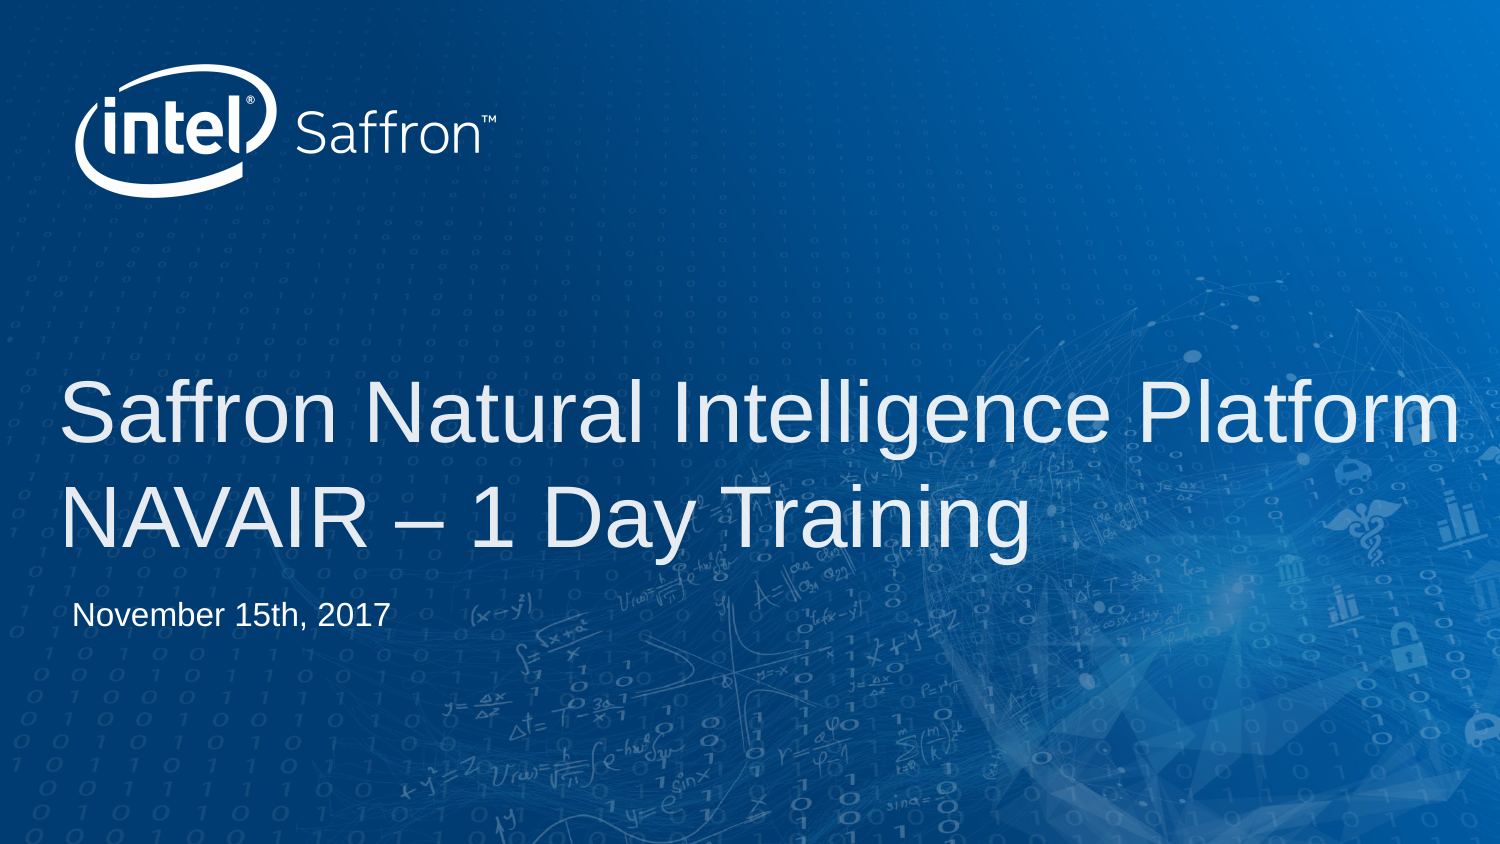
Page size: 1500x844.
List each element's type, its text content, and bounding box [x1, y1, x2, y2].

picture [0, 0, 1500, 844]
title Saffron Natural Intelligence Platform NAVAIR – 1 Day Training [43, 345, 1488, 573]
list November 15th, 2017 [56, 585, 1442, 641]
